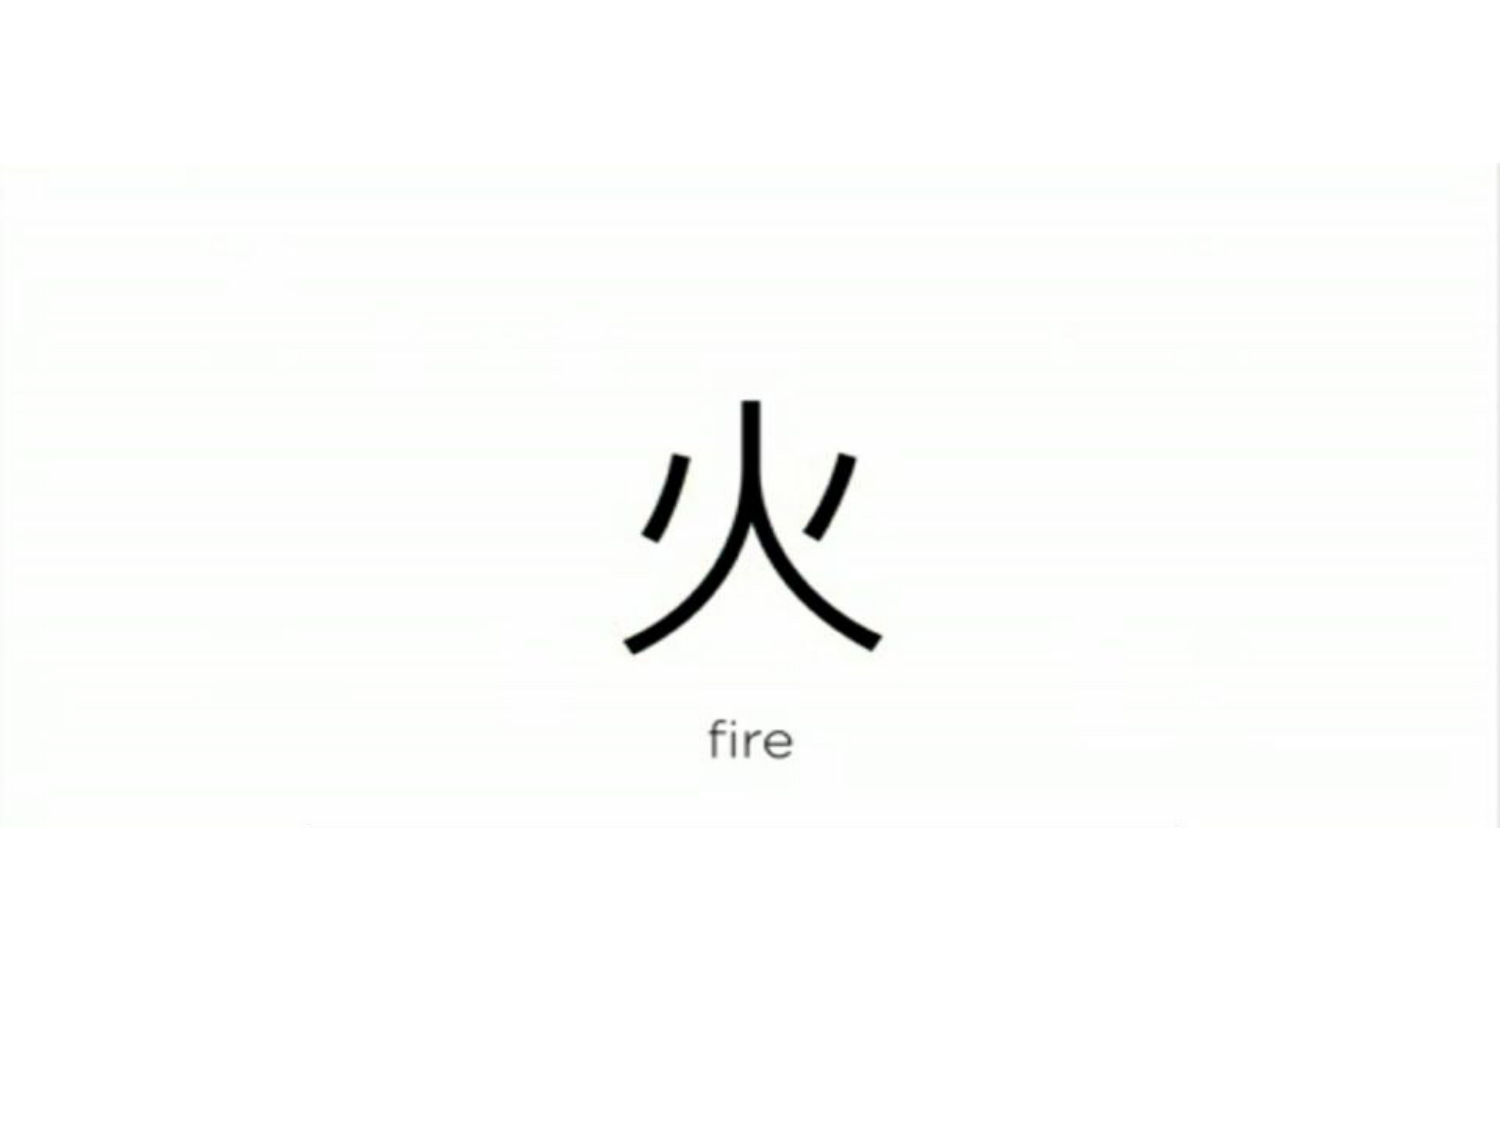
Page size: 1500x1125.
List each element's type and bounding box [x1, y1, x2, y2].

list [0, 163, 1500, 828]
